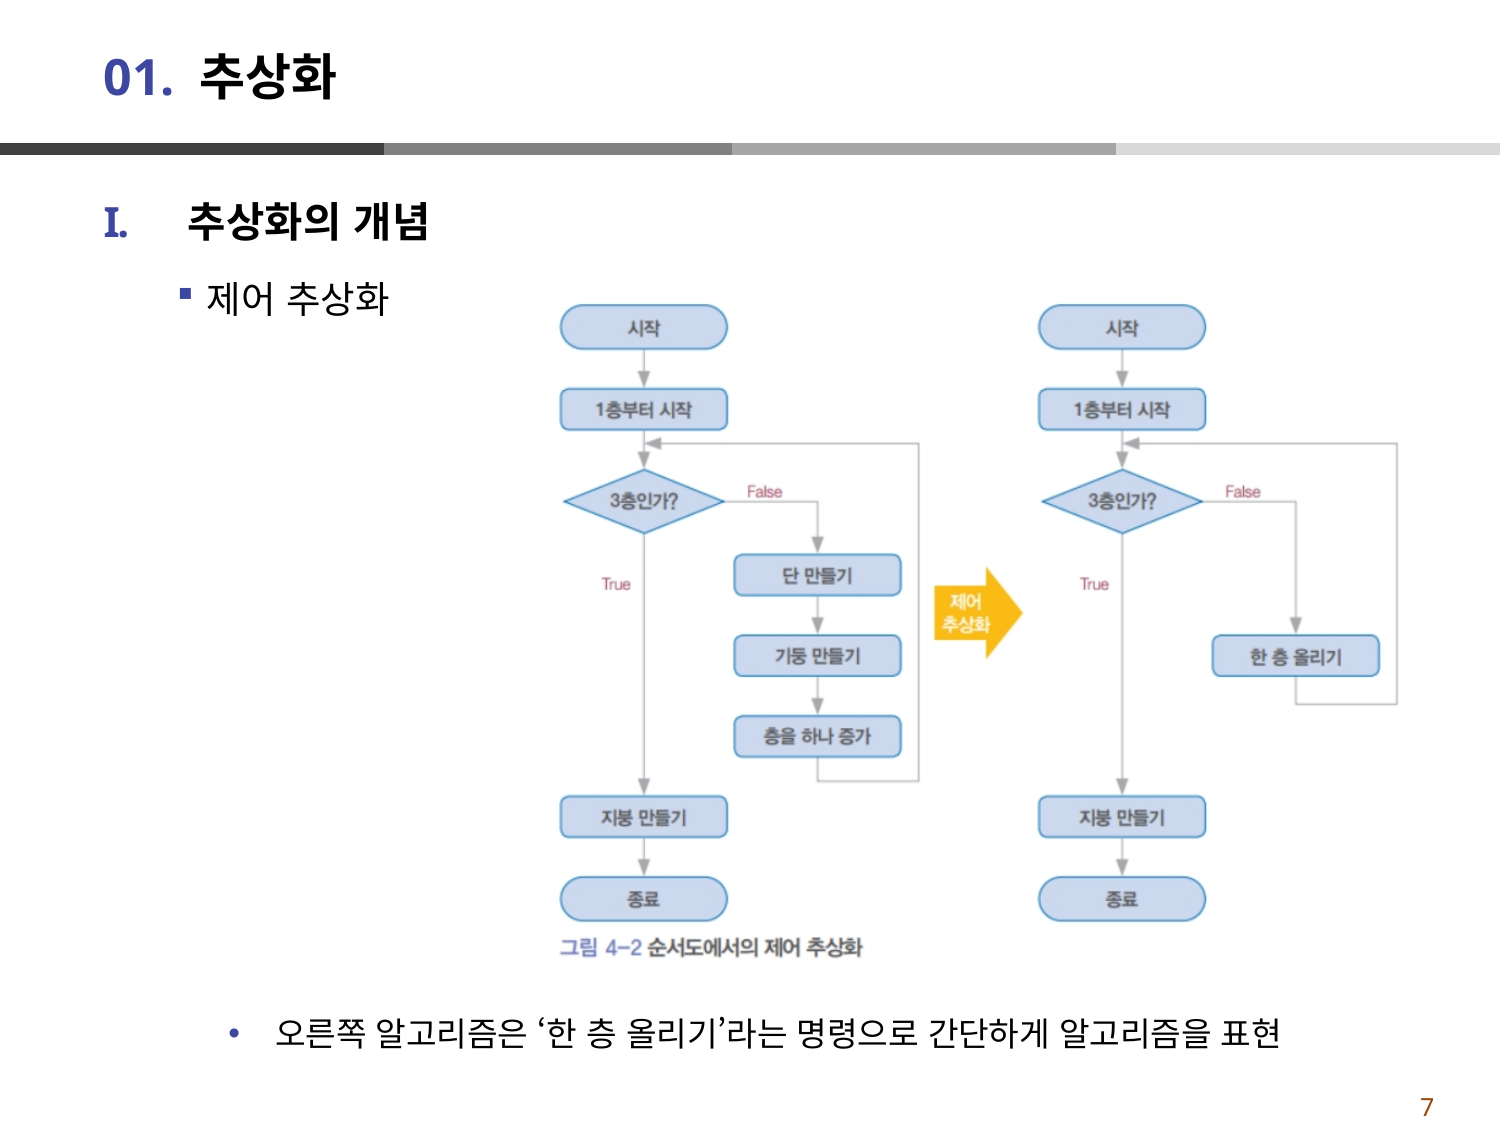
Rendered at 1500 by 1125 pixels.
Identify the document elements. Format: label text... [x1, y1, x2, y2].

list 추상화의 개념 제어 추상화 [88, 163, 1424, 1063]
title 01. 추상화 [88, 30, 1400, 121]
text_box 오른쪽 알고리즘은 ‘한 층 올리기’라는 명령으로 간단하게 알고리즘을 표현 [213, 974, 1424, 1072]
picture [544, 290, 1419, 976]
